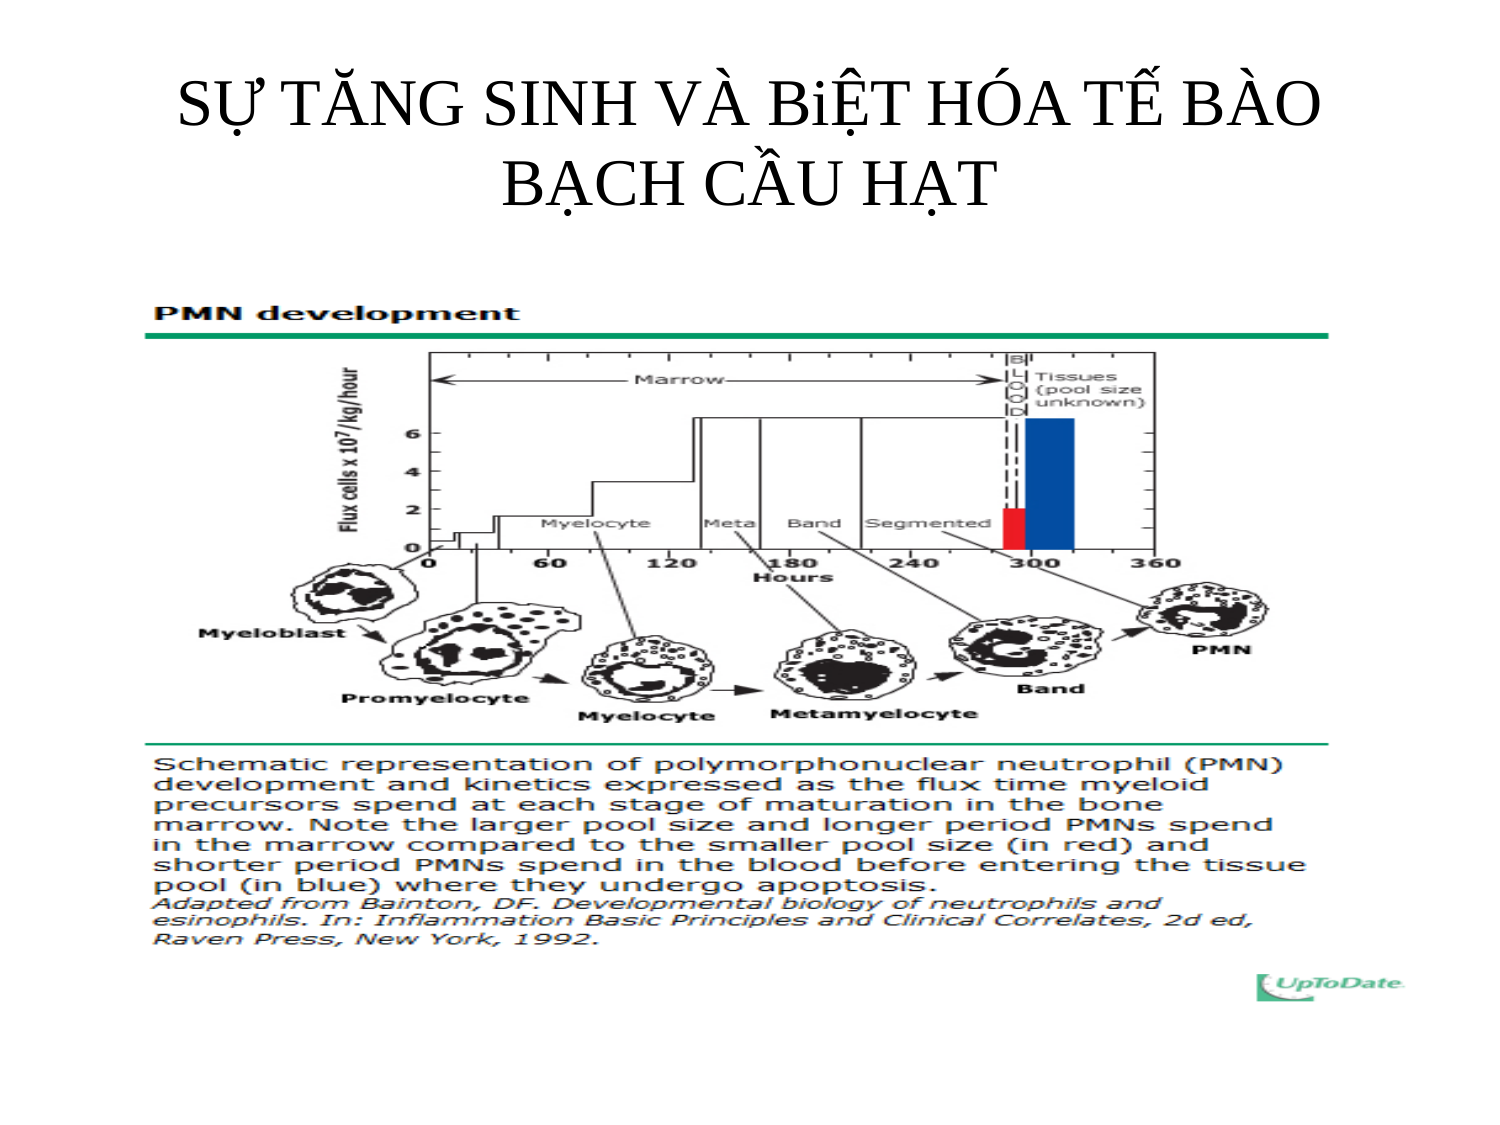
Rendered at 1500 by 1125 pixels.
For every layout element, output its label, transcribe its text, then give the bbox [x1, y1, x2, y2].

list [62, 262, 1413, 1006]
title SỰ TĂNG SINH VÀ BiỆT HÓA TẾ BÀO BẠCH CẦU HẠT [75, 45, 1425, 233]
